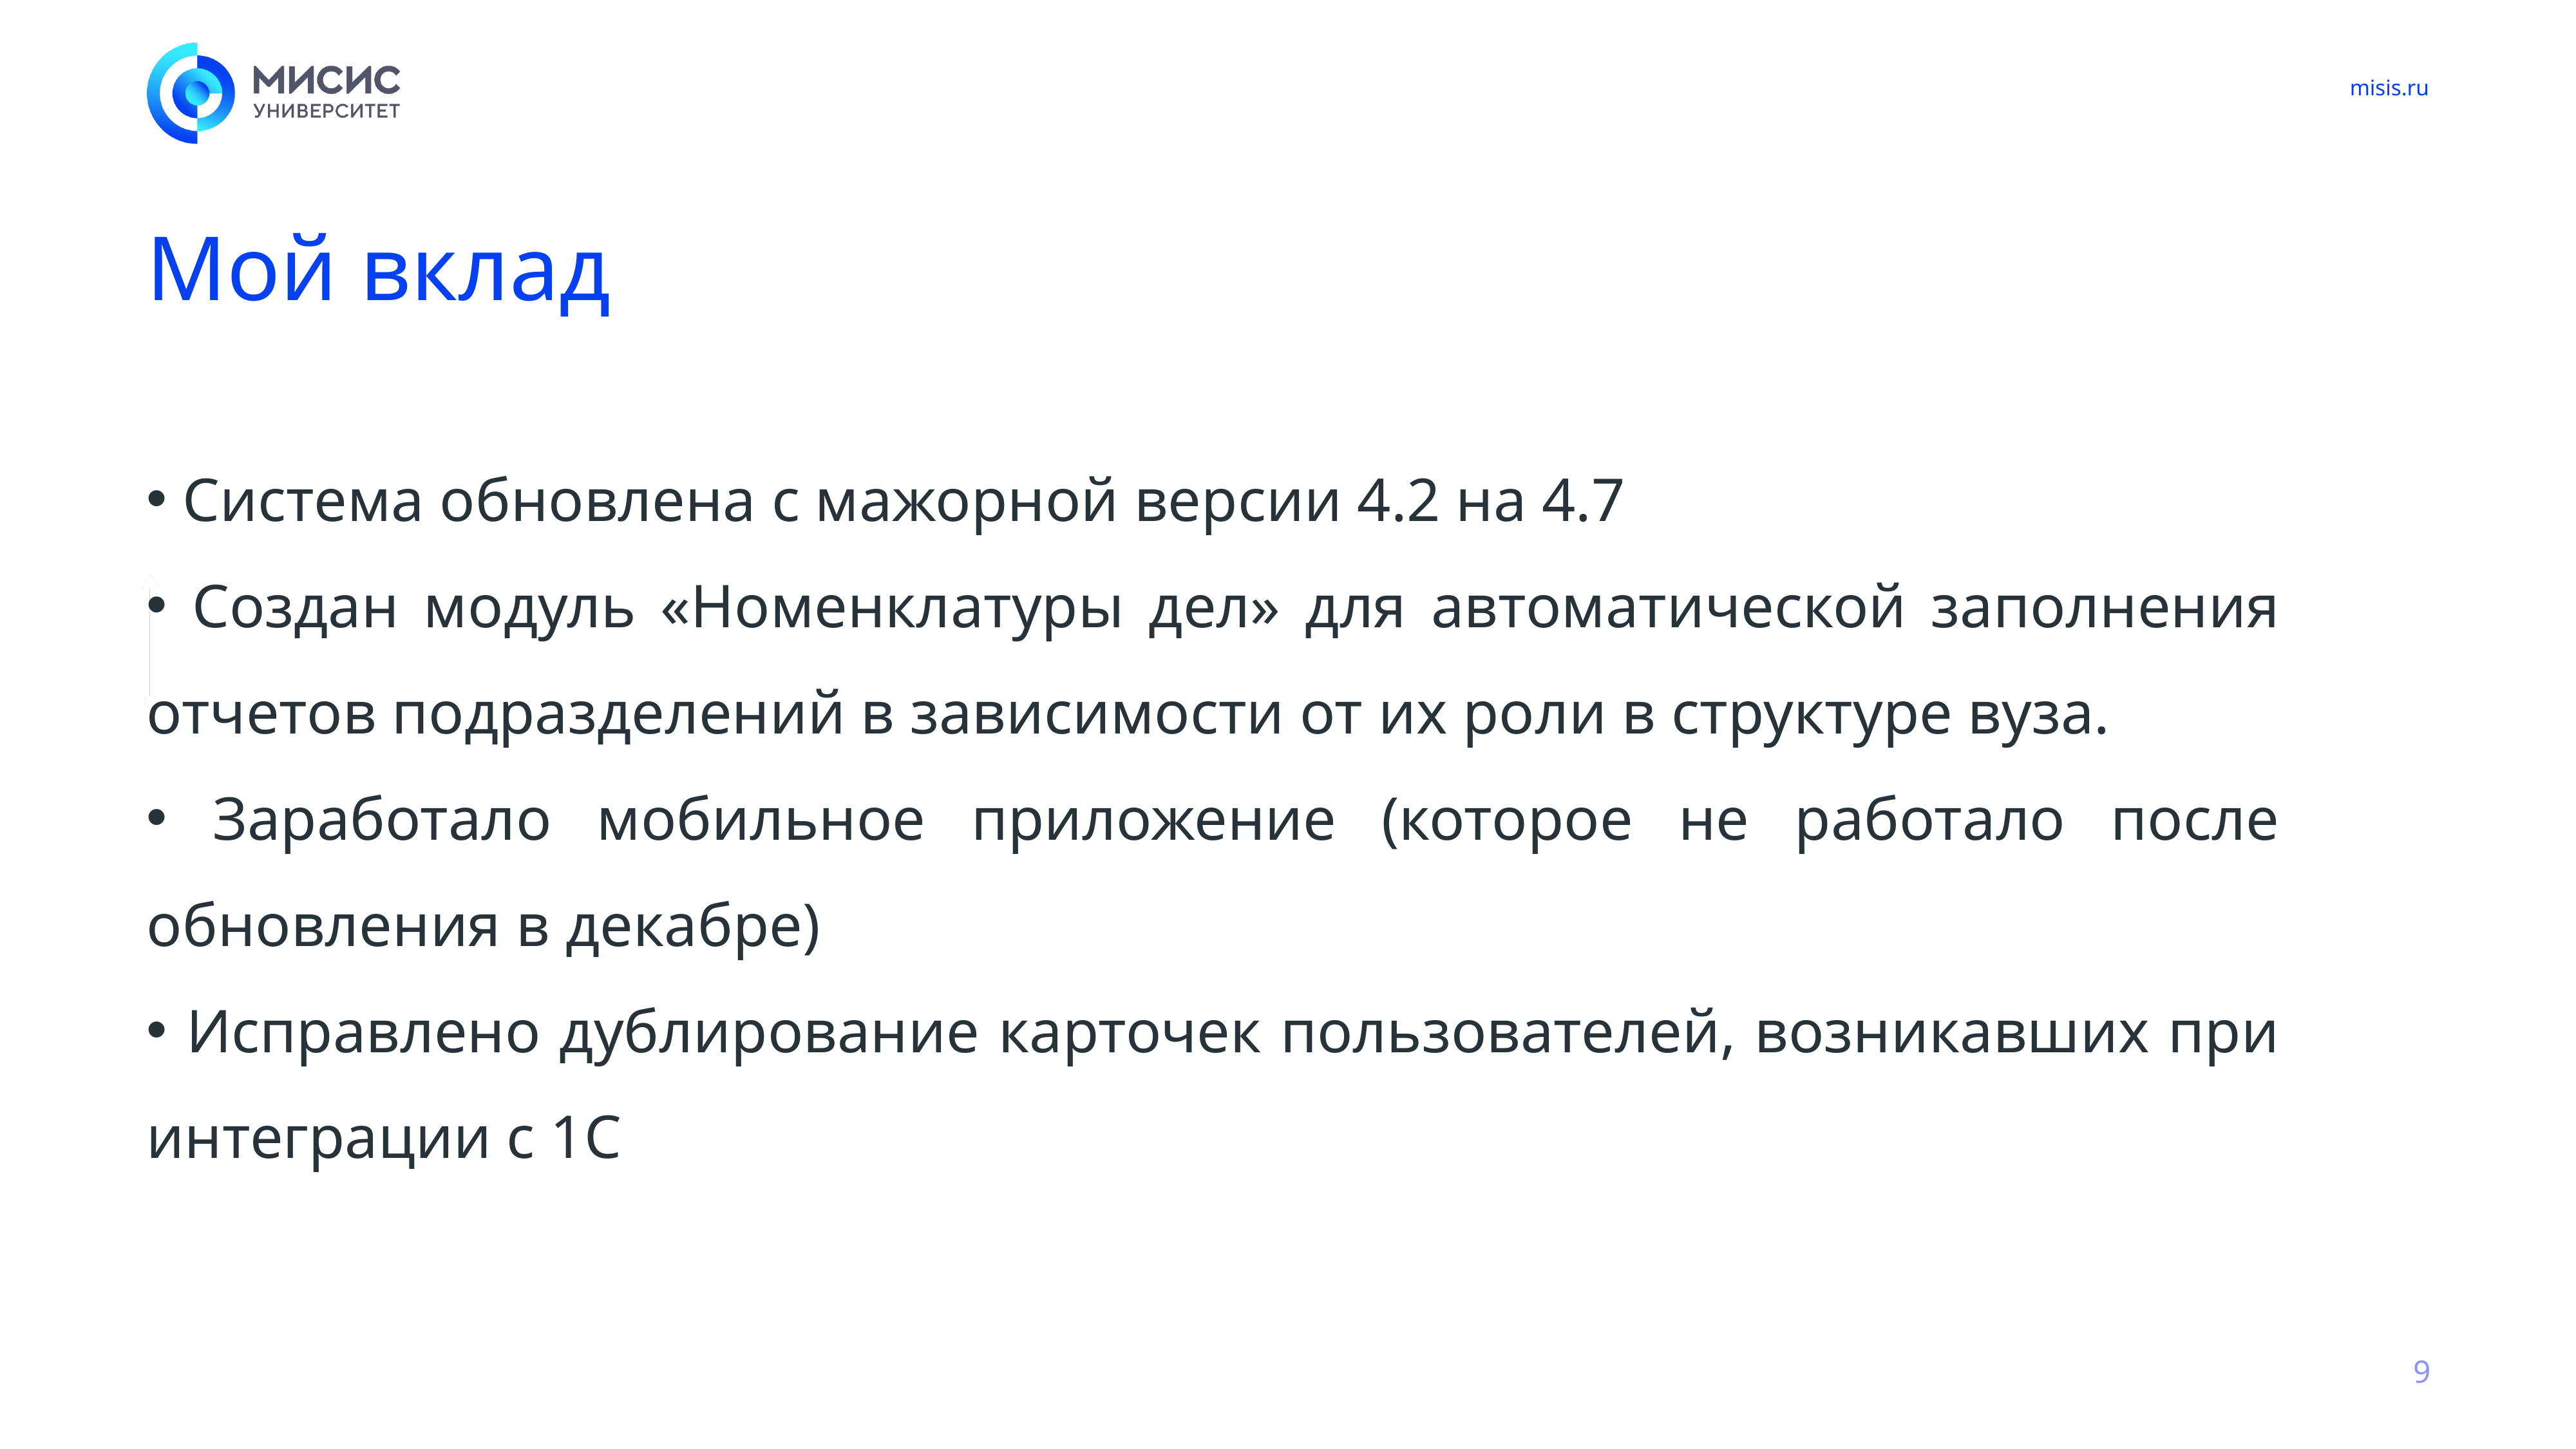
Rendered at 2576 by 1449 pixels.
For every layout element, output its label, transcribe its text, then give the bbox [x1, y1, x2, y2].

picture [147, 42, 401, 144]
title Мой вклад [137, 223, 1387, 382]
slide_number 9 [2092, 1334, 2441, 1412]
list Система обновлена с мажорной версии 4.2 на 4.7 Создан модуль «Номенклатуры дел» для автоматической заполнения отчетов подразделений в зависимости от их роли в структуре вуза. Заработало мобильное приложение (которое не работало после обновления в декабре) Исправлено дублирование карточек пользователей, возникавших при интеграции с 1С [137, 422, 2291, 1303]
